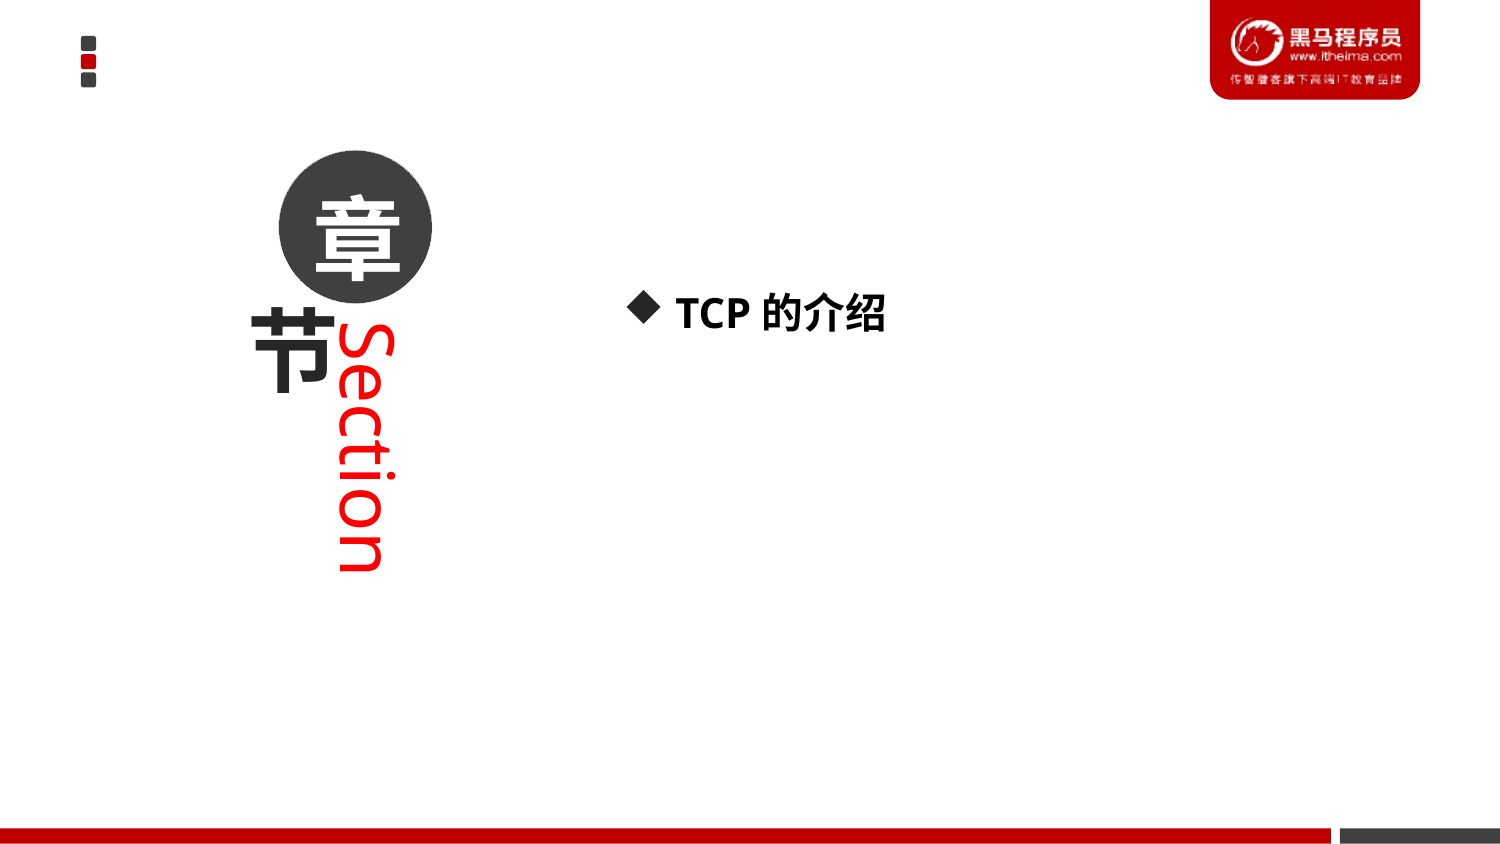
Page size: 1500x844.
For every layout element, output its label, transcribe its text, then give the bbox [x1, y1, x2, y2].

text_box Section [321, 314, 427, 749]
text_box 节 [218, 288, 339, 410]
text_box 章 [278, 150, 433, 304]
text_box TCP的介绍 [608, 229, 1317, 525]
picture [1212, 8, 1421, 94]
